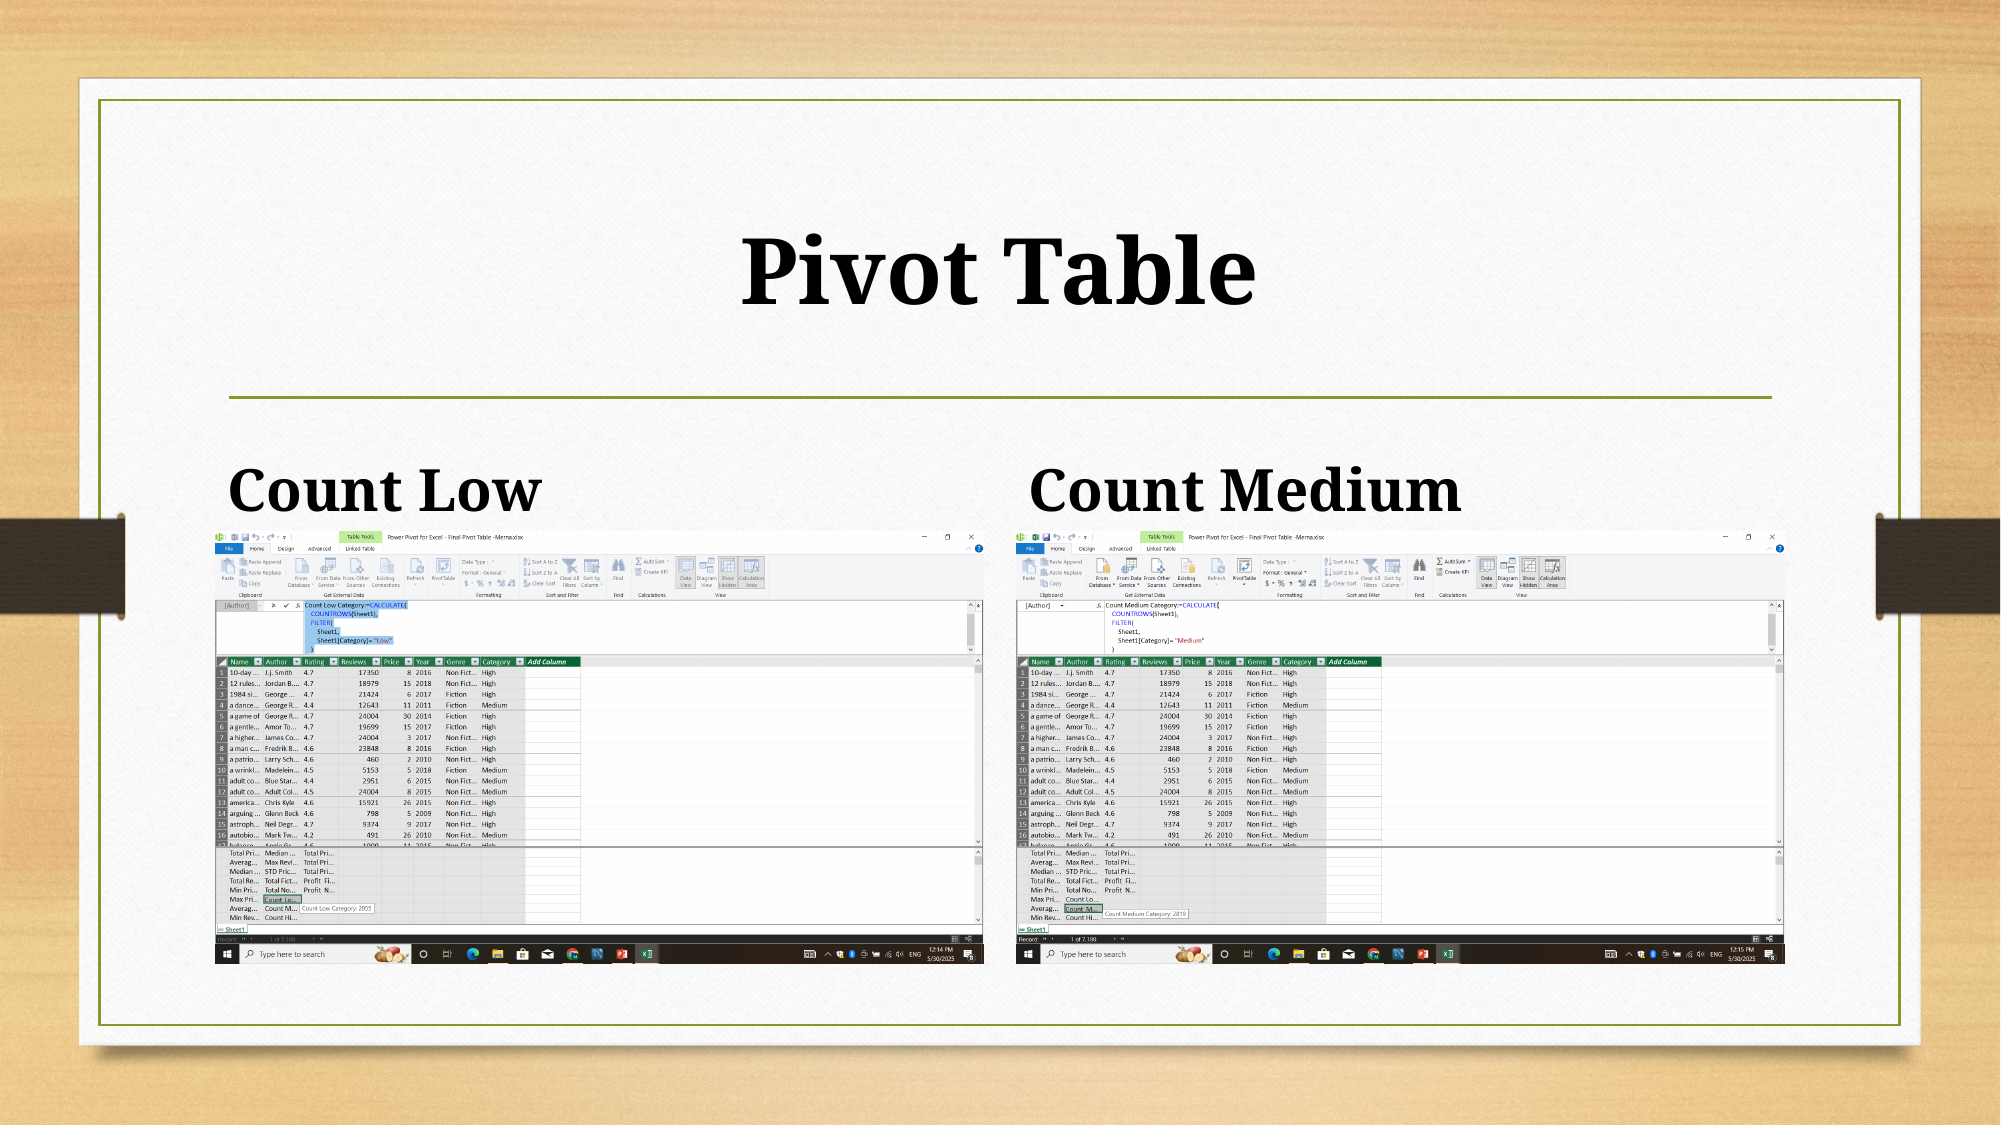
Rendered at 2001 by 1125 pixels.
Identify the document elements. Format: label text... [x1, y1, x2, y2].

list Count Low [212, 436, 987, 531]
title Pivot Table [212, 161, 1788, 375]
list Count Medium [1013, 436, 1788, 531]
picture [0, 0, 2001, 1125]
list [215, 531, 984, 964]
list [1016, 531, 1785, 964]
